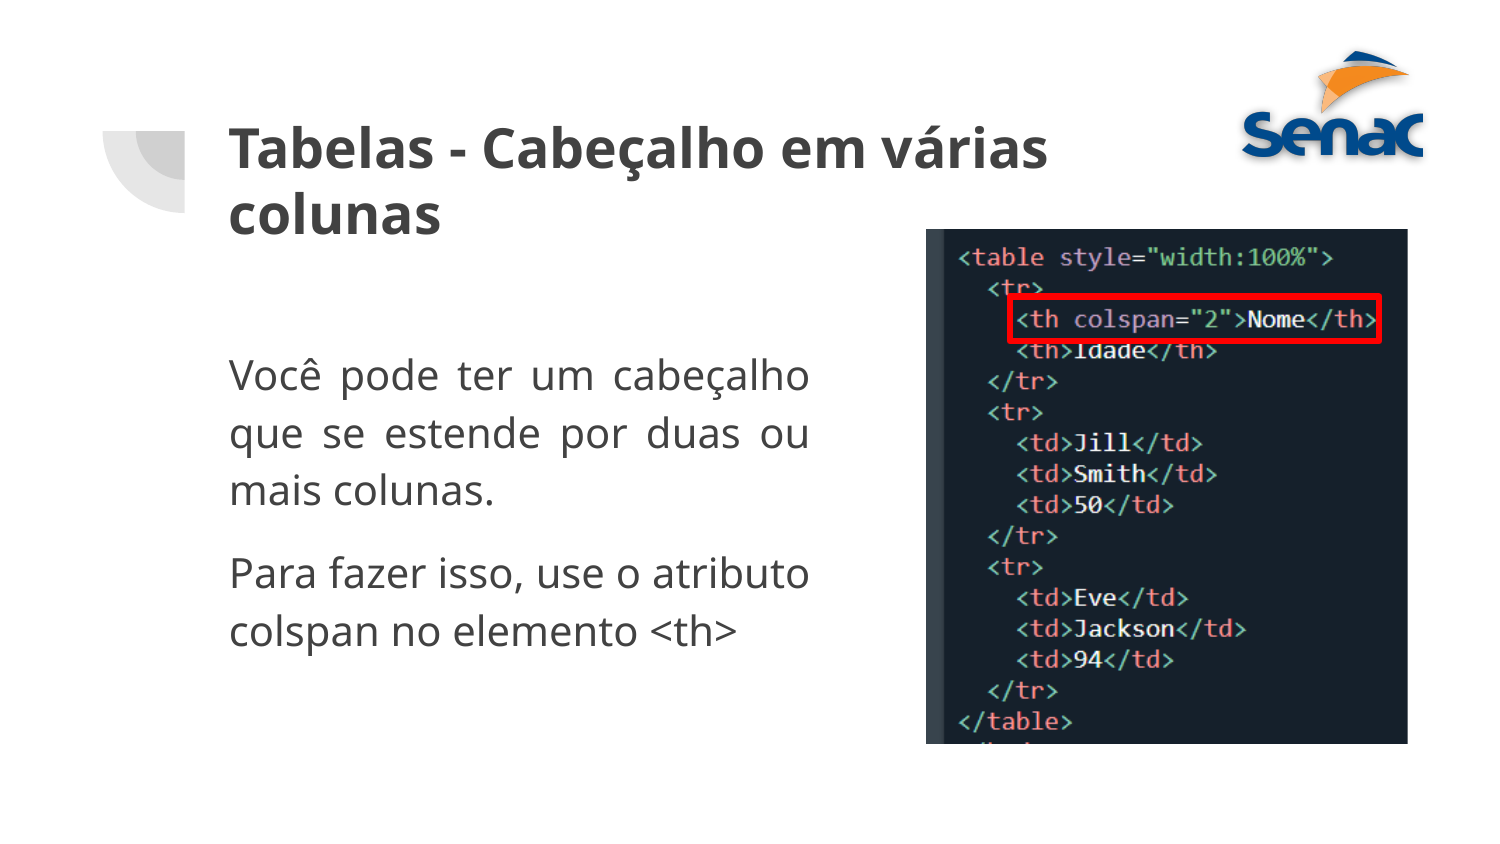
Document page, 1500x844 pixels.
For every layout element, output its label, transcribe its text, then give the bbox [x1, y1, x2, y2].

list Você pode ter um cabeçalho que se estende por duas ou mais colunas. Para fazer isso, use o atributo colspan no elemento <th> [213, 326, 826, 744]
title Tabelas - Cabeçalho em várias colunas [213, 98, 1243, 263]
picture [925, 228, 1408, 744]
picture [1242, 50, 1423, 157]
